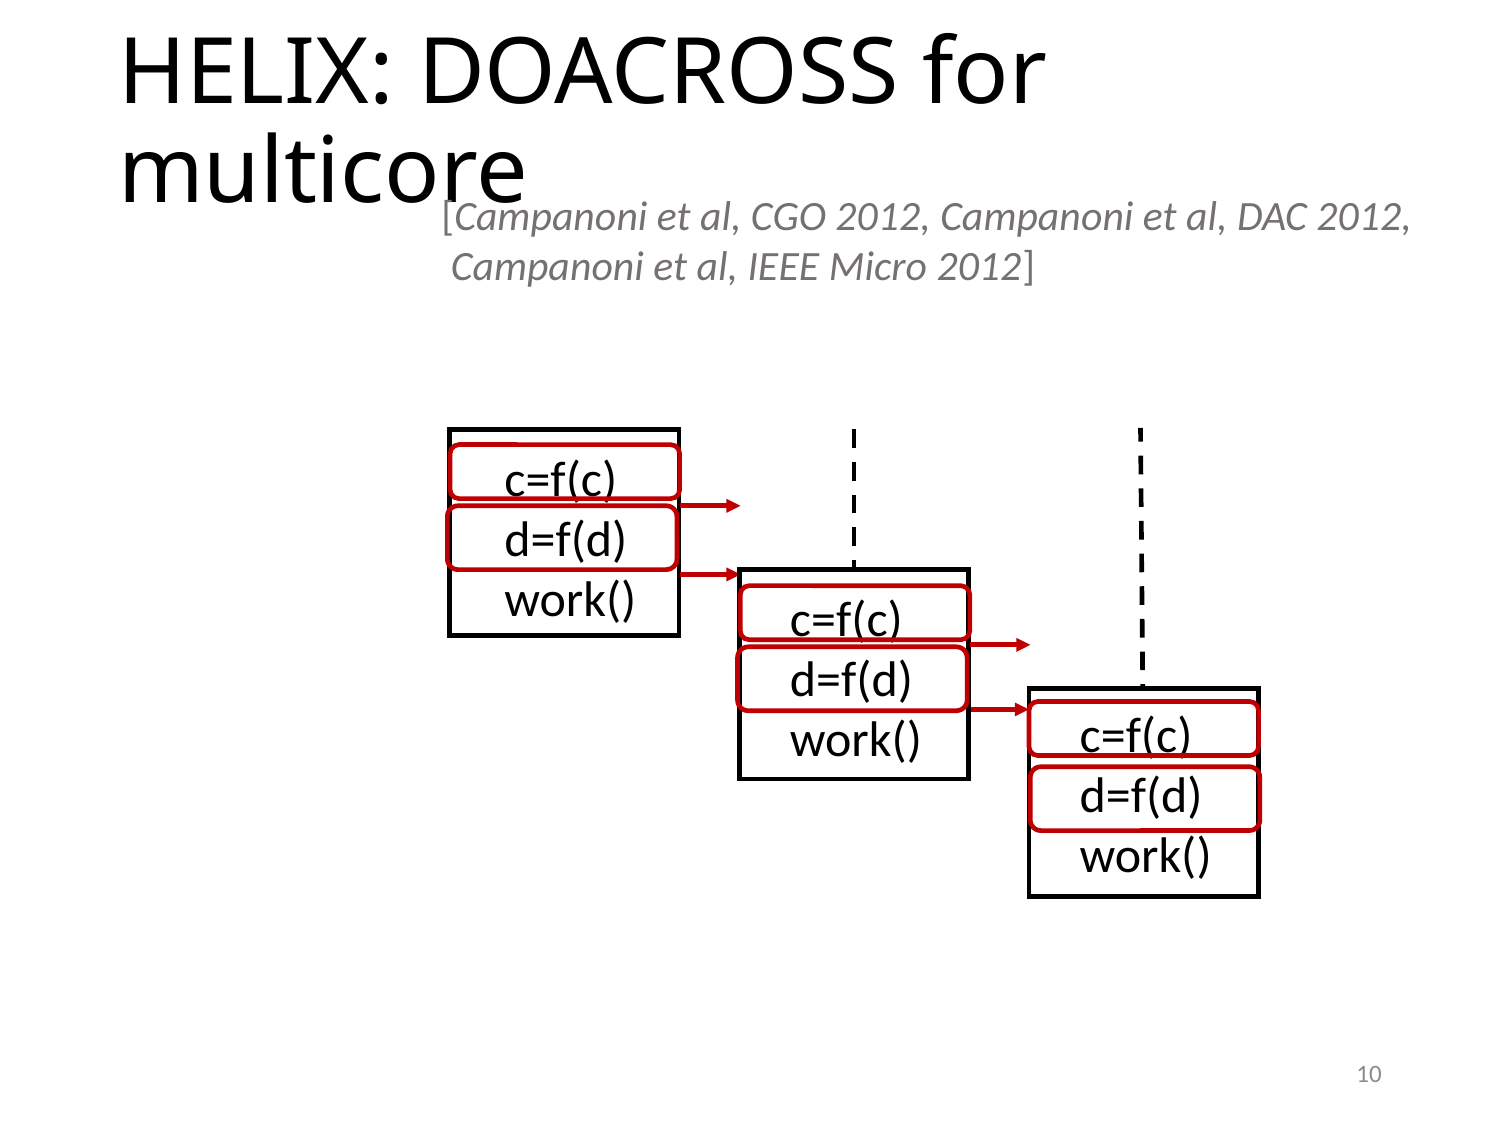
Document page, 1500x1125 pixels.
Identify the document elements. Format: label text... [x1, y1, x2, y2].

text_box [1029, 688, 1260, 897]
title HELIX: DOACROSS for multicore [103, 15, 1397, 233]
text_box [449, 429, 679, 636]
text_box [Campanoni et al, CGO 2012, Campanoni et al, DAC 2012, Campanoni et al, IEEE Micro 2012] [426, 181, 1428, 296]
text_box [1140, 427, 1144, 688]
slide_number 10 [1059, 1042, 1397, 1103]
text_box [737, 569, 1031, 779]
